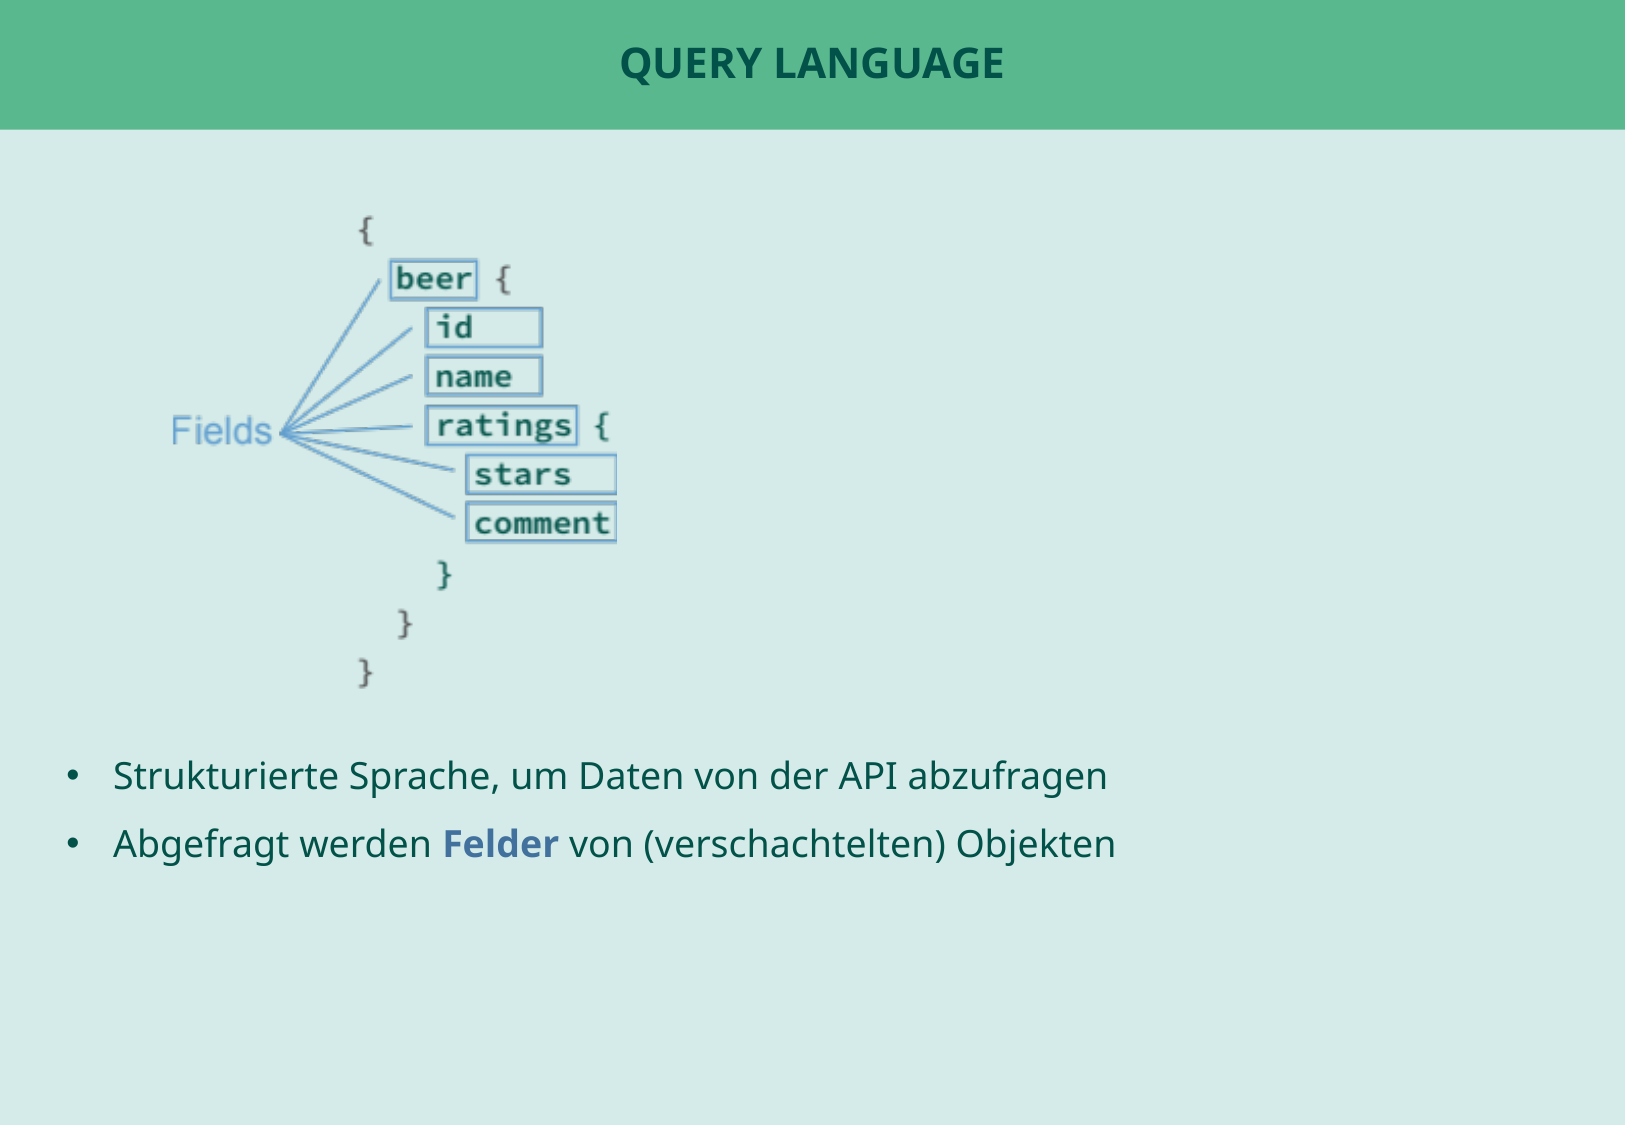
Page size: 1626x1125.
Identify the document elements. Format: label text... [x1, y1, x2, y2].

title query Language [0, 0, 1625, 130]
picture [172, 214, 617, 740]
text_box Strukturierte Sprache, um Daten von der API abzufragen Abgefragt werden Felder von (verschachtelten) Objekten [51, 722, 1559, 940]
